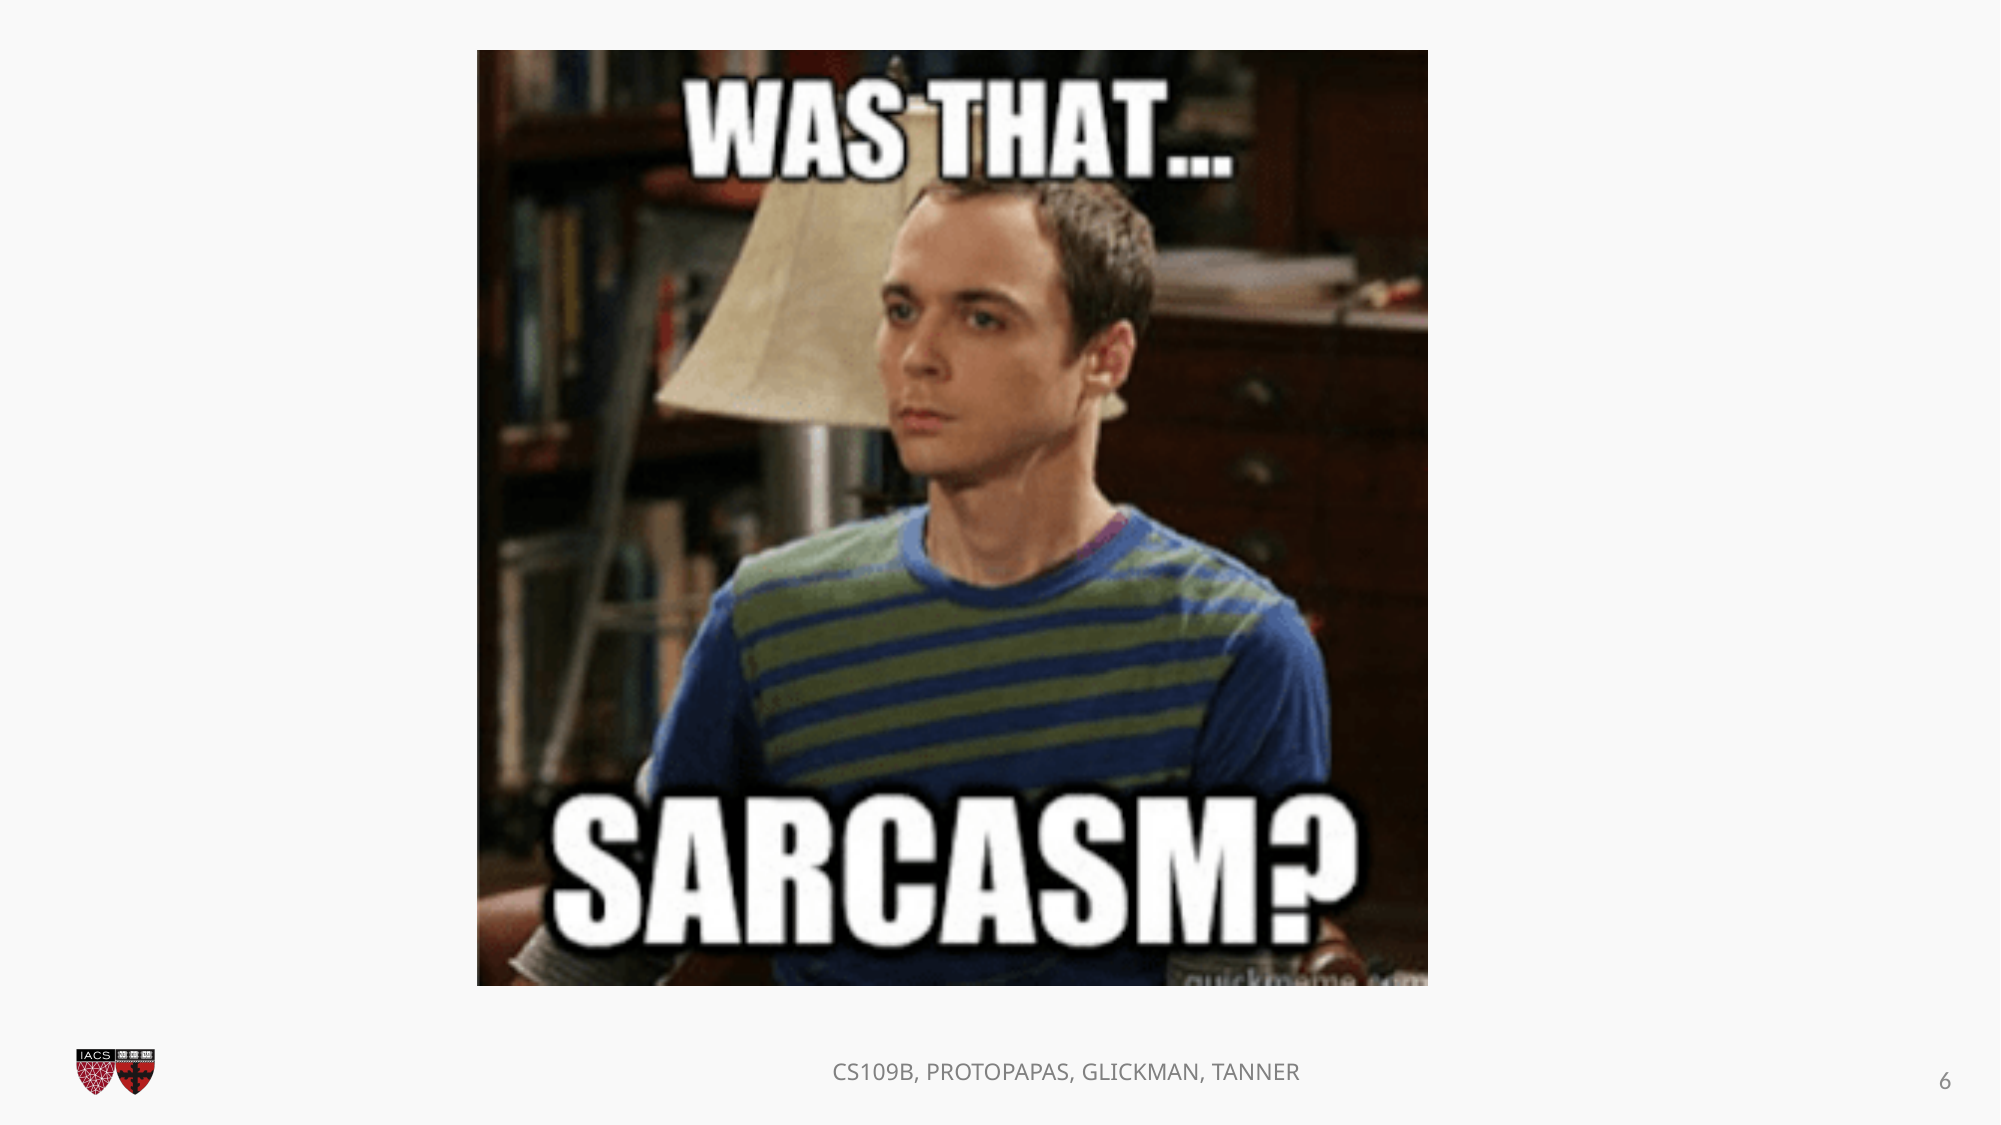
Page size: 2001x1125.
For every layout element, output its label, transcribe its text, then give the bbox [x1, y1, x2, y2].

picture [477, 50, 1428, 986]
slide_number 6 [1500, 1050, 1967, 1110]
picture [75, 1049, 155, 1095]
